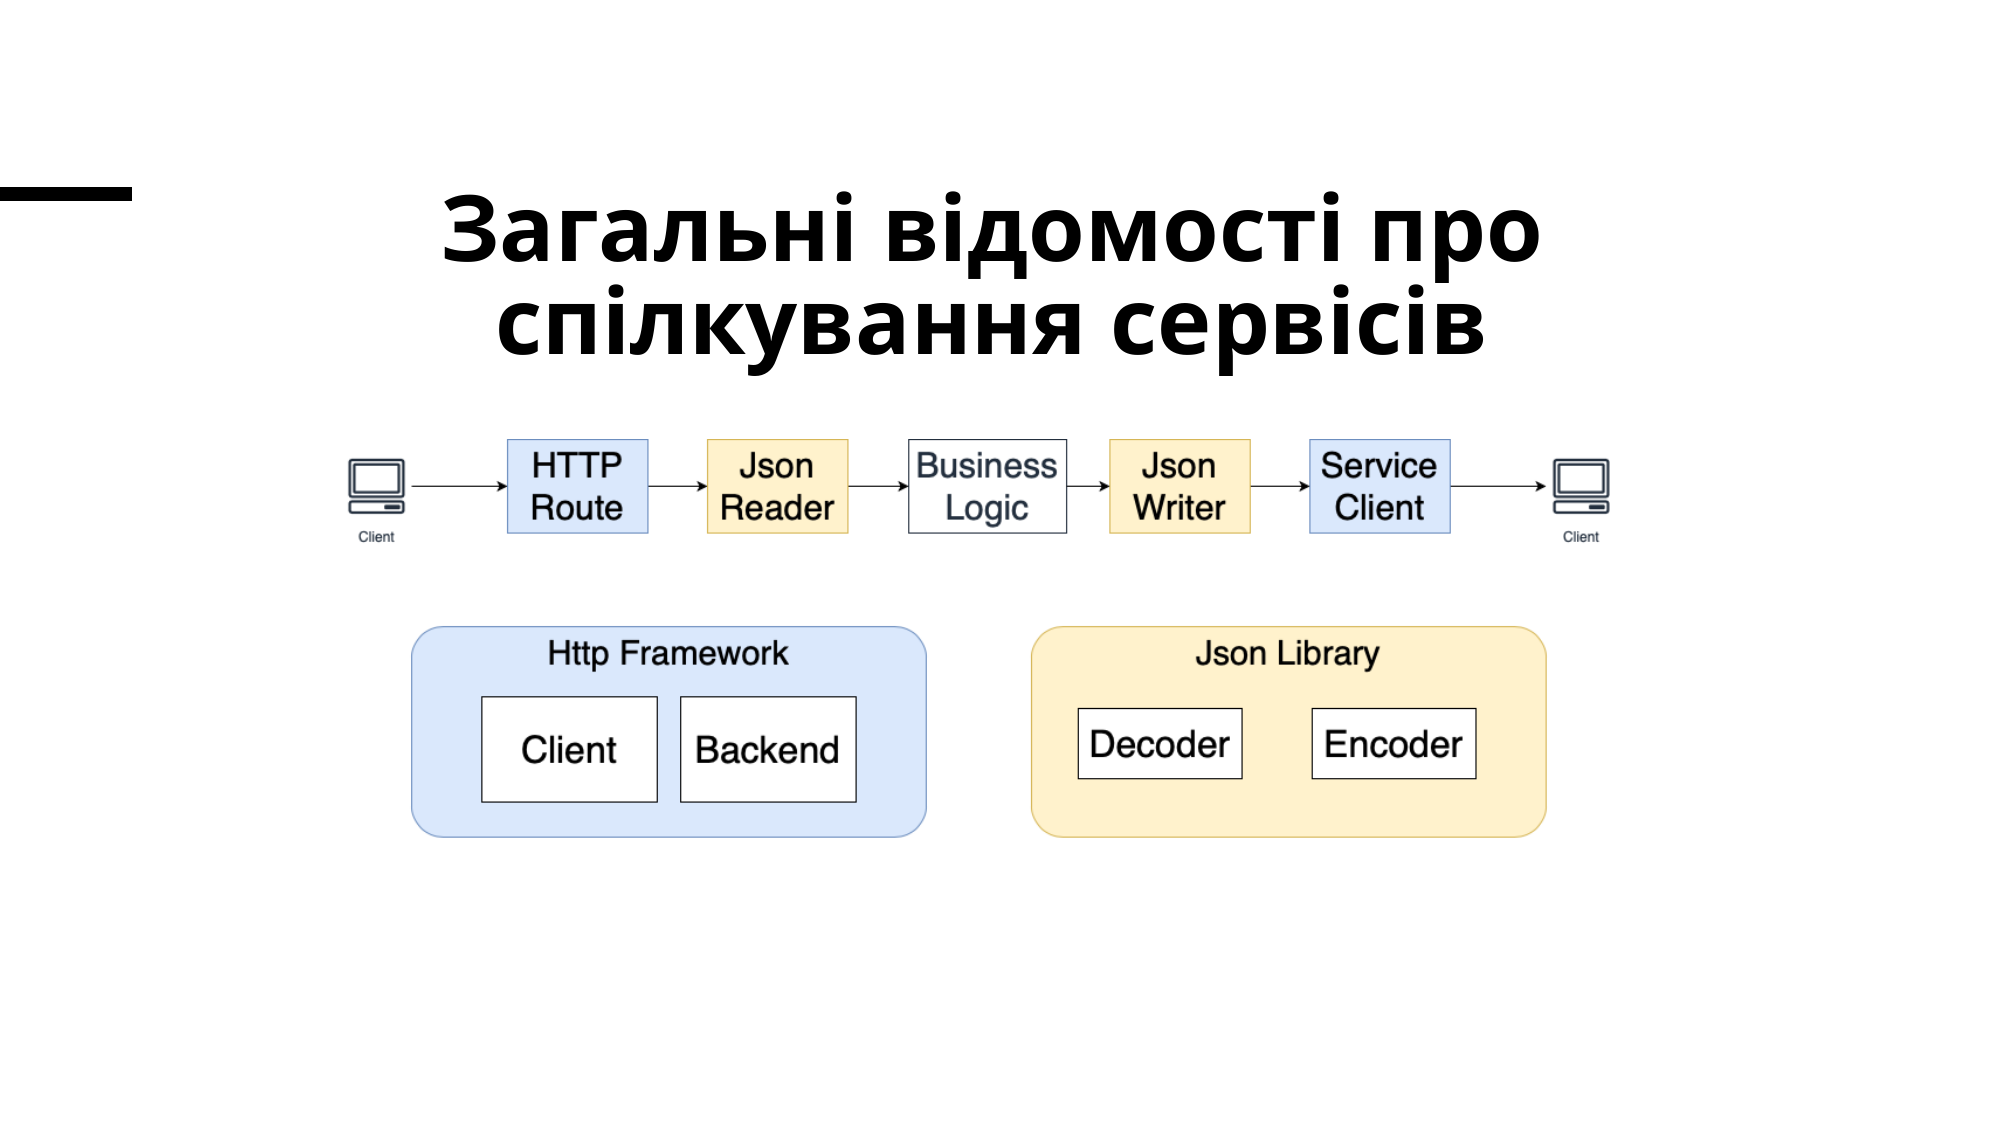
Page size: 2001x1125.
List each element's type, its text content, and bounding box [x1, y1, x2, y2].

picture [341, 438, 1617, 839]
title Загальні відомості про спілкування сервісів [178, 178, 1807, 392]
